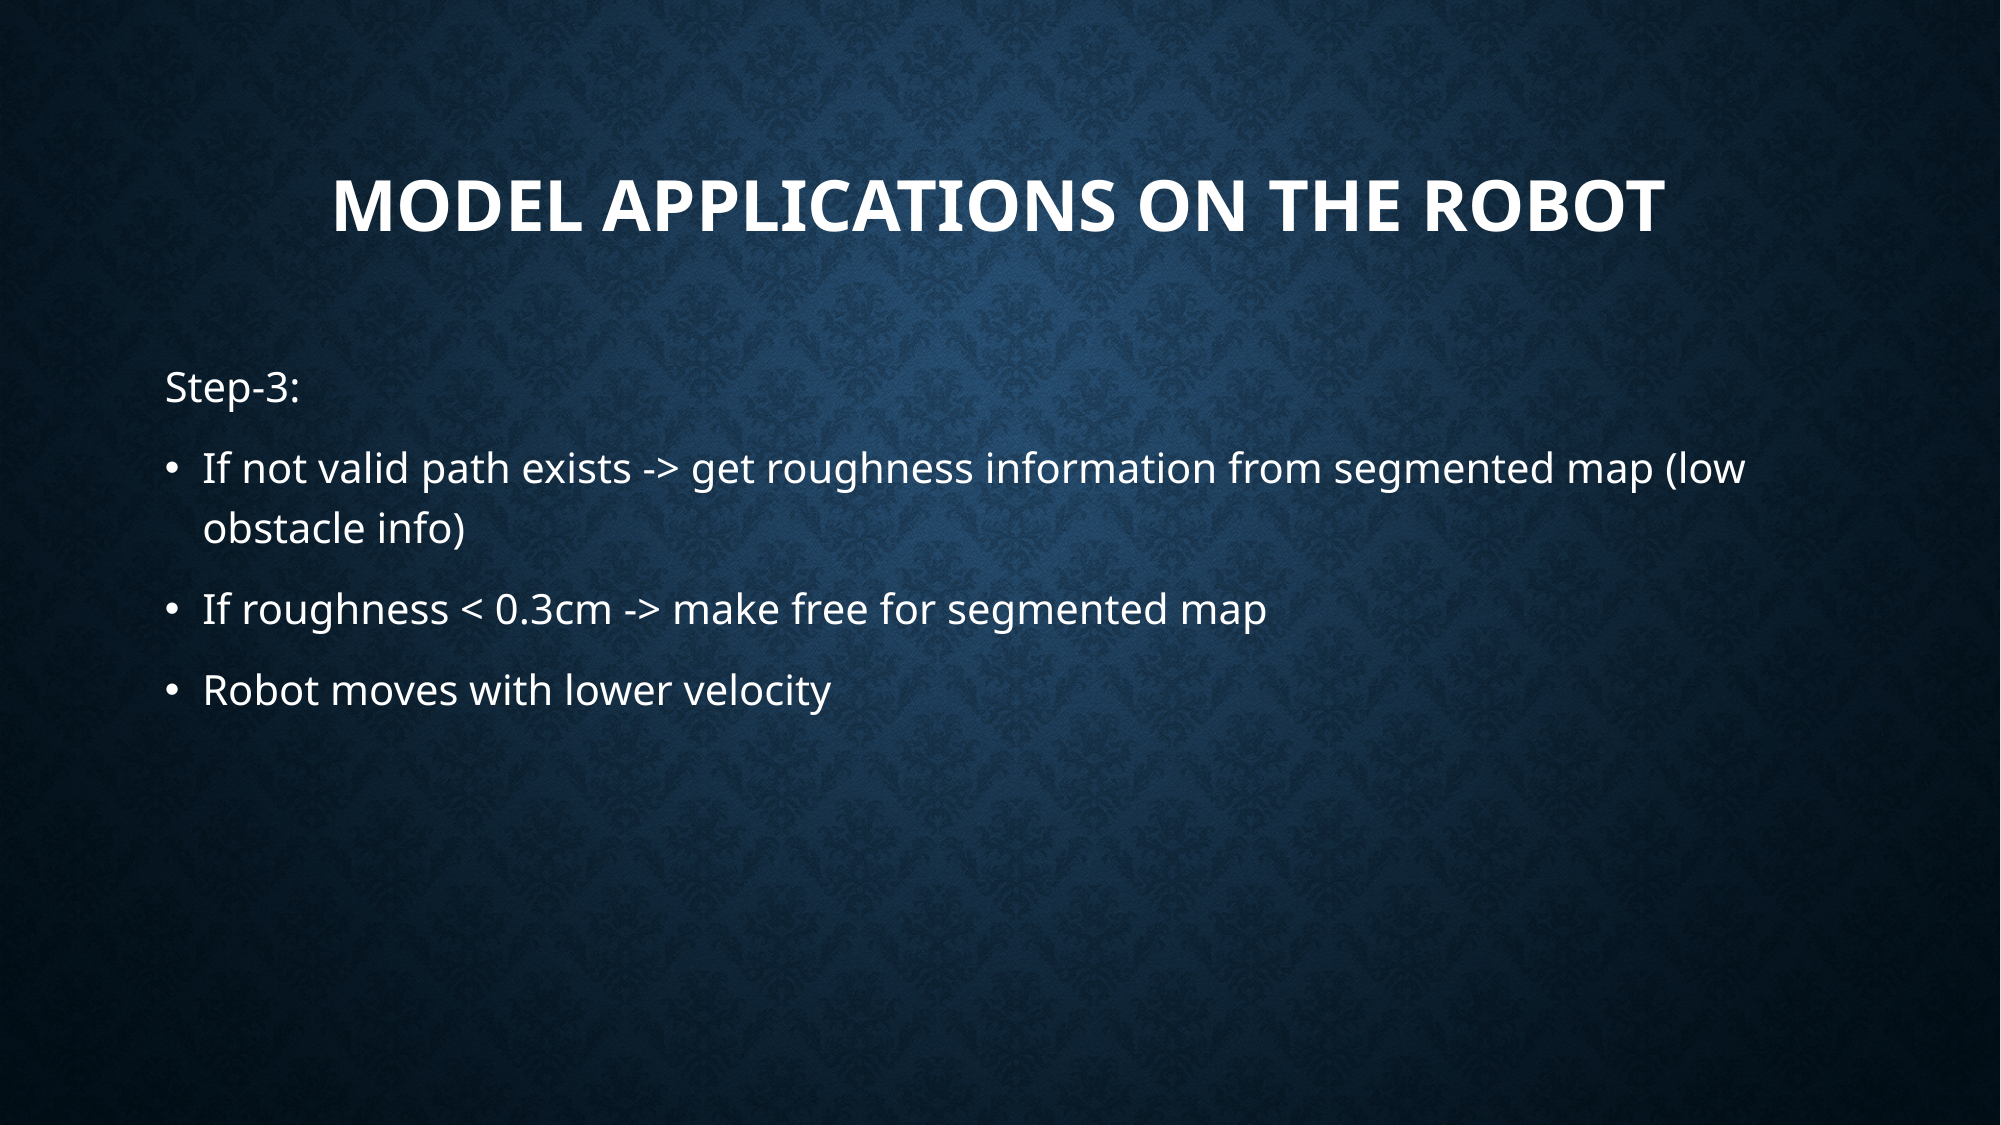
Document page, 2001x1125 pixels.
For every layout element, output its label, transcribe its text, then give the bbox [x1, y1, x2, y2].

list Step-3: If not valid path exists -> get roughness information from segmented map (low obstacle info) If roughness < 0.3cm -> make free for segmented map Robot moves with lower velocity [149, 343, 1849, 950]
title model applications on the robot [149, 99, 1849, 318]
